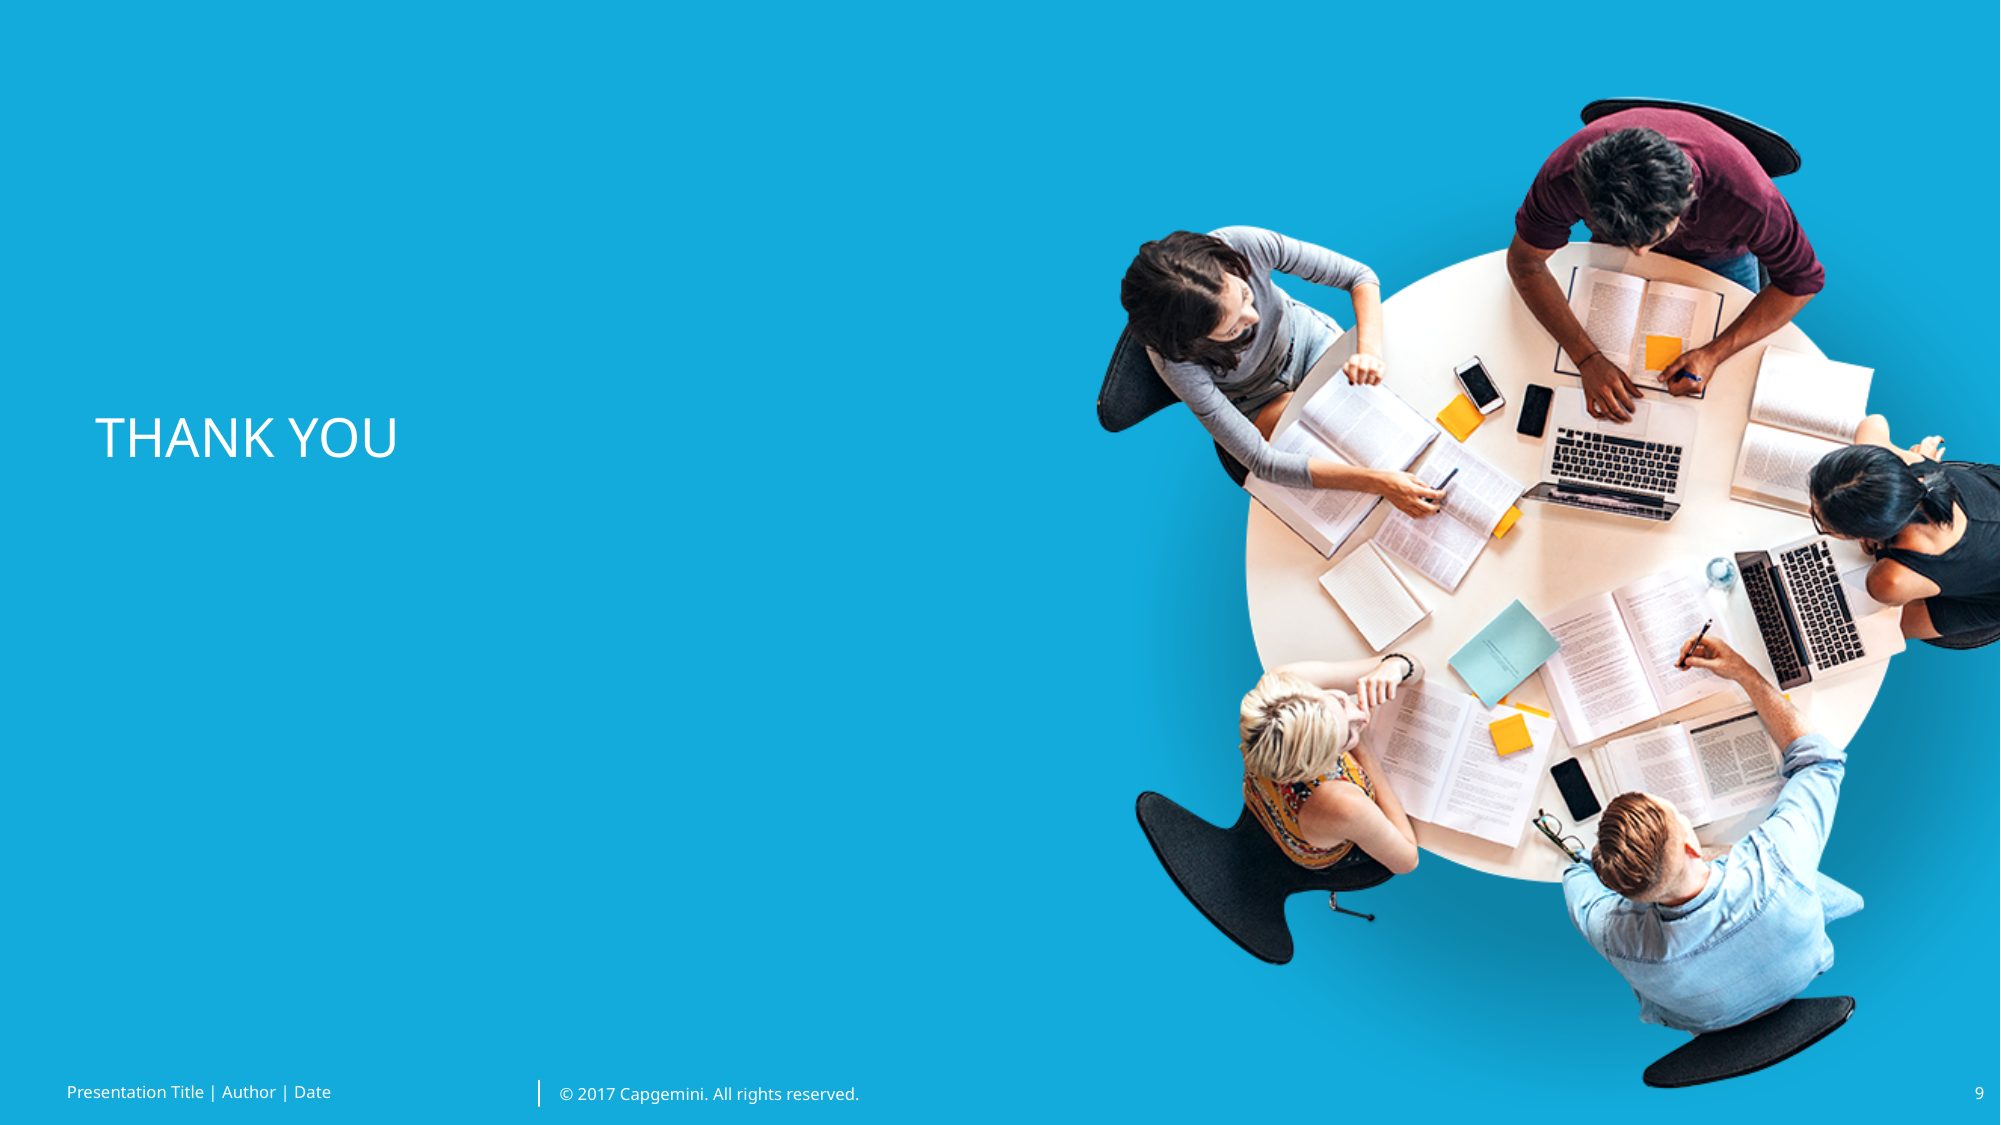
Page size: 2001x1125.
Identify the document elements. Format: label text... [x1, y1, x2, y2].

picture [697, 0, 2000, 1125]
title THANK YOU [66, 328, 1715, 470]
